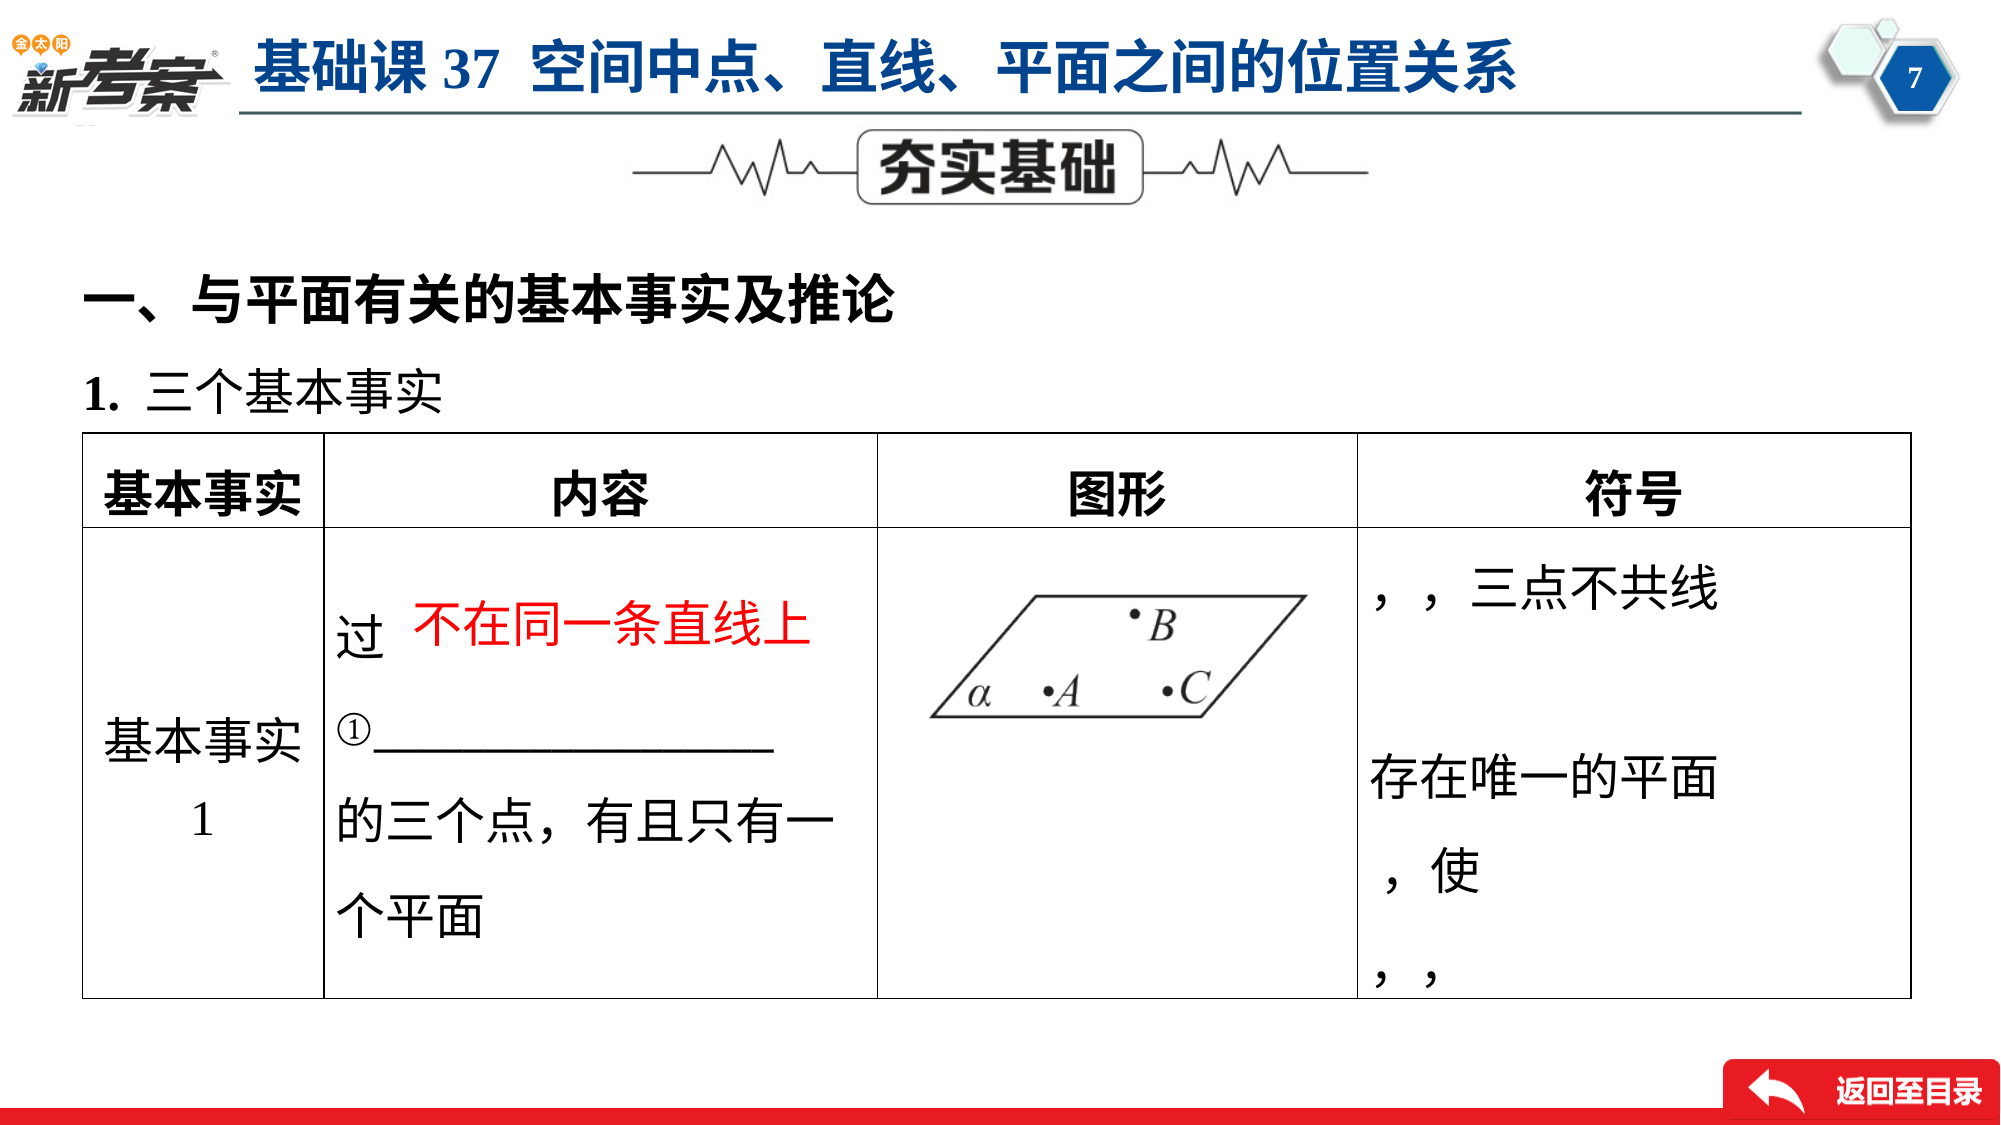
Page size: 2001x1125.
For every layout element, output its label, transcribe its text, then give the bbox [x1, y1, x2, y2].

text_box 不在同一条直线上 [394, 574, 831, 646]
text_box 1. 三个基本事实 [82, 330, 1917, 411]
picture [0, 0, 2001, 1125]
text_box 一、与平面有关的基本事实及推论 [82, 232, 1917, 330]
